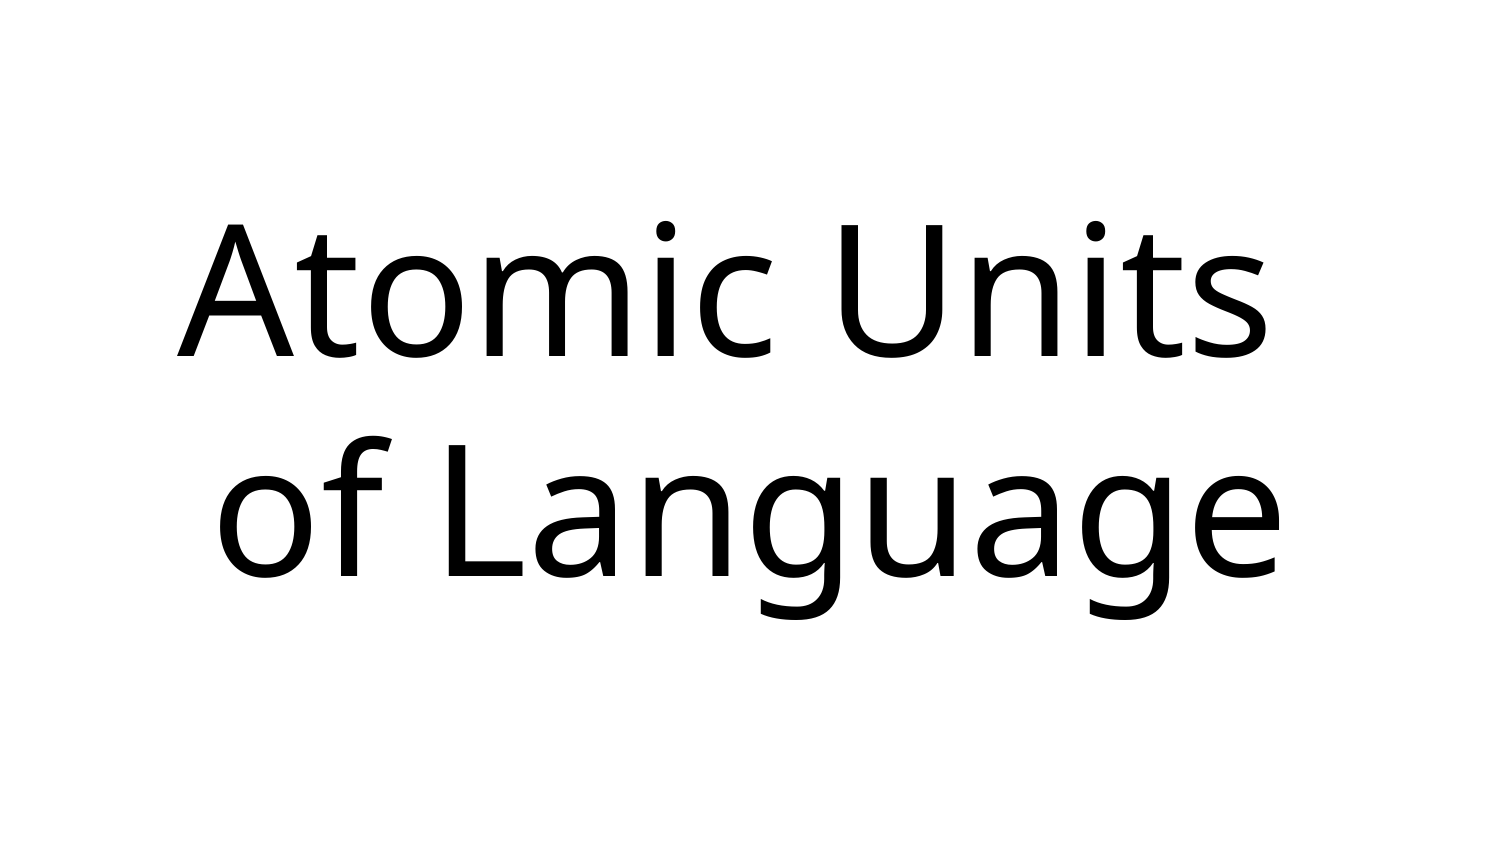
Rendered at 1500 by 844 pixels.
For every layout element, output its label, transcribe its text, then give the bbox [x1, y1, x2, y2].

title Atomic Units of Language [51, 306, 1449, 629]
